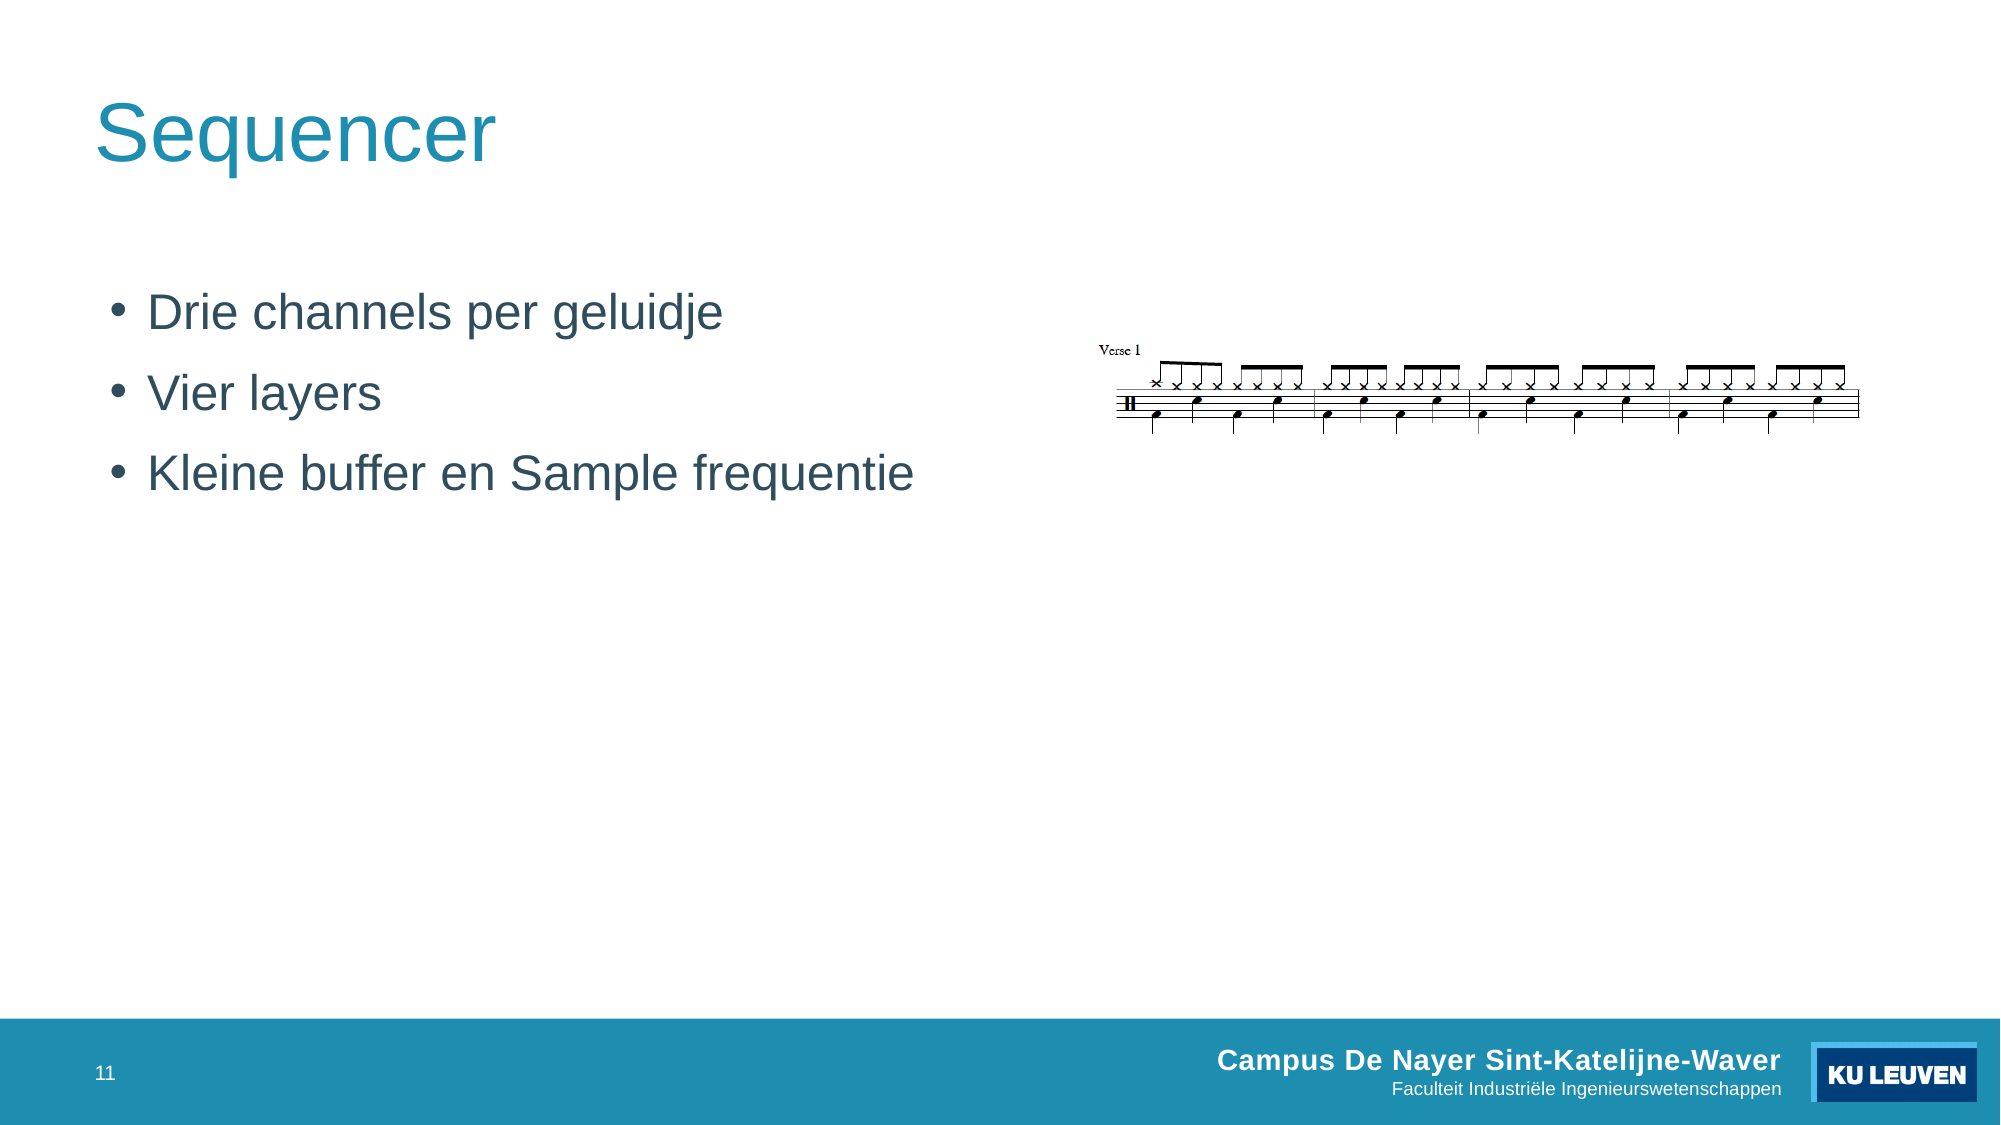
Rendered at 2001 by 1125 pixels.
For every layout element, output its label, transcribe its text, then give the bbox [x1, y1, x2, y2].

slide_number 11 [94, 1018, 201, 1125]
list Drie channels per geluidje Vier layers Kleine buffer en Sample frequentie [94, 271, 1906, 1004]
picture [1811, 1042, 1977, 1102]
picture [1092, 339, 1865, 449]
title Sequencer [94, 33, 1906, 223]
